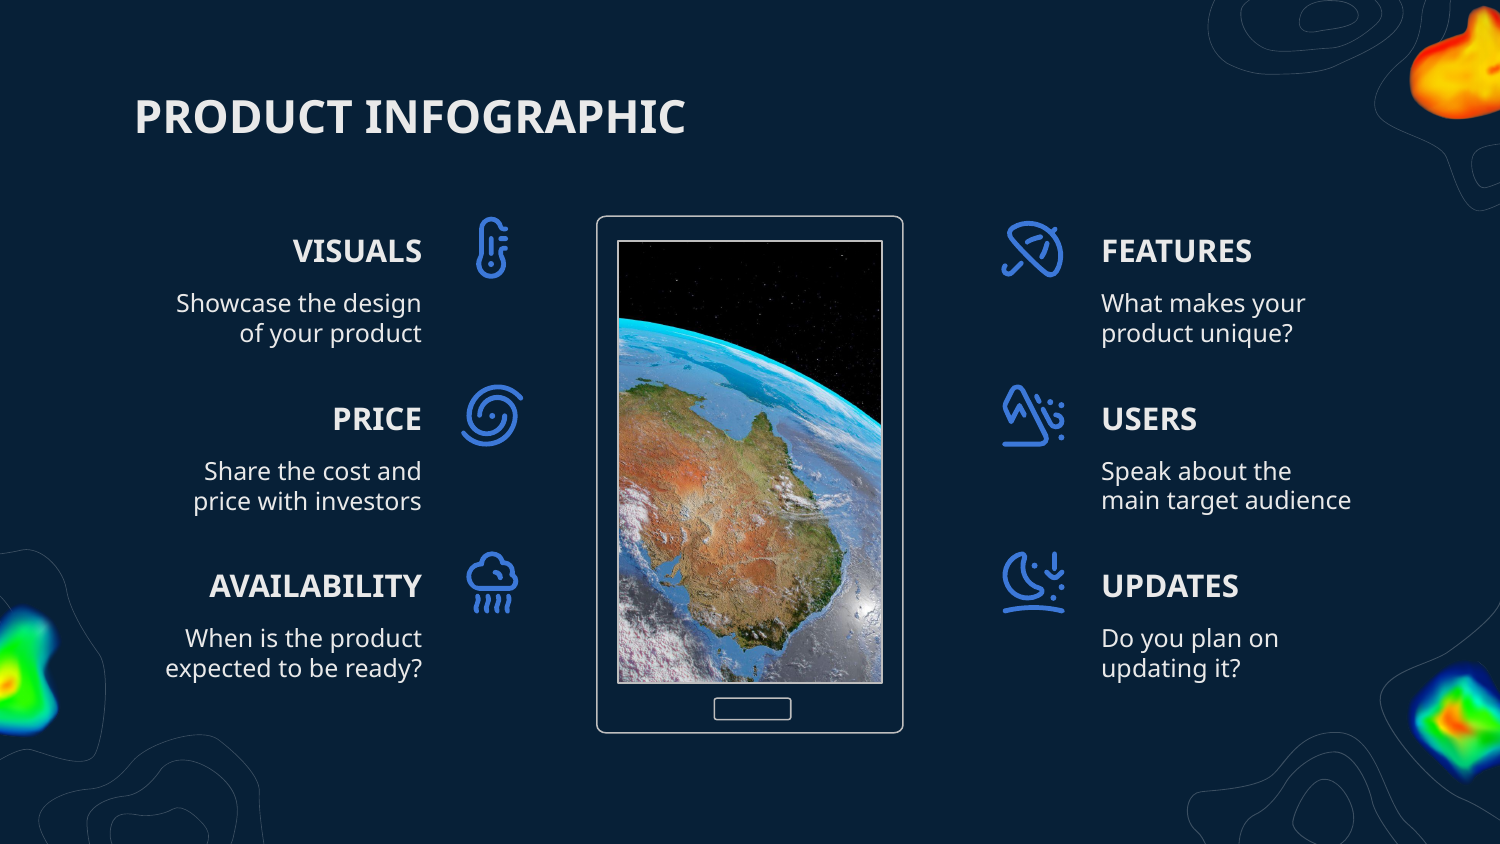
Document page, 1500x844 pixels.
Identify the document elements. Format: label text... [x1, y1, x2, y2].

text_box [466, 551, 519, 591]
text_box What makes your product unique? [1086, 272, 1371, 342]
text_box PRICE [131, 379, 438, 440]
text_box [1002, 384, 1049, 447]
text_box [596, 215, 904, 734]
text_box Showcase the design of your product [131, 272, 438, 342]
text_box When is the product expected to be ready? [131, 607, 438, 676]
text_box [483, 593, 491, 614]
text_box [461, 394, 518, 447]
text_box [494, 593, 502, 614]
text_box [1040, 406, 1065, 430]
text_box [466, 384, 524, 437]
text_box [1044, 569, 1065, 581]
text_box [1001, 260, 1024, 277]
picture [1394, 0, 1500, 139]
text_box AVAILABILITY [131, 546, 438, 607]
picture [1389, 642, 1500, 801]
text_box [1047, 399, 1054, 406]
text_box UPDATES [1086, 546, 1371, 607]
text_box Share the cost and price with investors [131, 440, 438, 509]
text_box [1002, 605, 1065, 614]
text_box [504, 593, 512, 614]
text_box [1050, 594, 1057, 601]
picture [618, 241, 882, 683]
text_box [1058, 584, 1065, 591]
text_box [476, 216, 509, 279]
title PRODUCT INFOGRAPHIC [118, 72, 1385, 167]
text_box [1007, 220, 1064, 278]
text_box Do you plan on updating it? [1086, 607, 1371, 676]
text_box [473, 593, 481, 614]
picture [0, 594, 87, 748]
text_box Speak about the main target audience [1086, 439, 1371, 509]
text_box [1058, 402, 1065, 409]
text_box [1052, 551, 1057, 572]
text_box FEATURES [1086, 211, 1371, 272]
text_box USERS [1086, 379, 1371, 439]
text_box VISUALS [131, 211, 438, 272]
text_box [1002, 551, 1045, 601]
text_box [1058, 434, 1065, 441]
